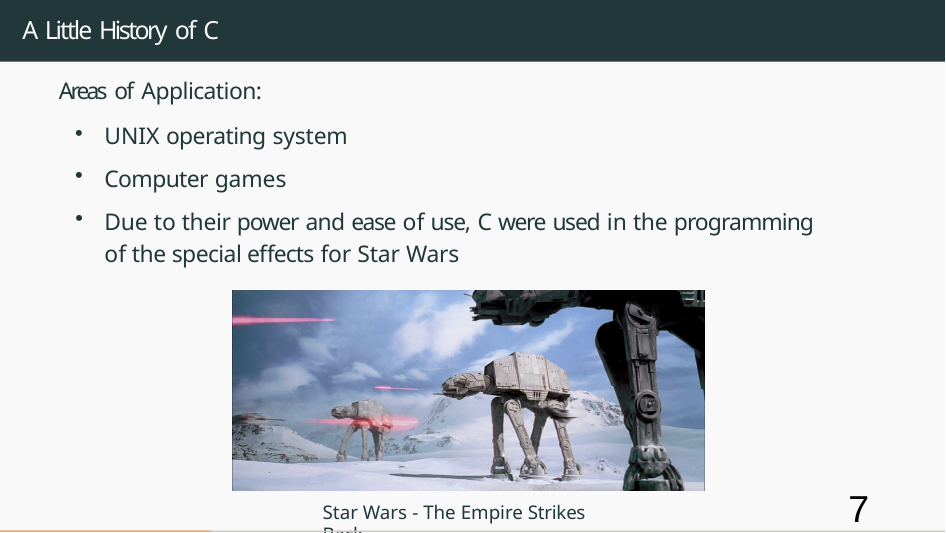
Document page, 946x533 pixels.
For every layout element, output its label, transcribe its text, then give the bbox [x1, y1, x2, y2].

text_box Areas of Application: UNIX operating system Computer games Due to their power and ease of use, C were used in the programming of the special effects for Star Wars [56, 75, 827, 268]
picture [232, 289, 706, 492]
text_box Star Wars - The Empire Strikes Back [320, 499, 625, 529]
title A Little History of C [20, 12, 760, 104]
